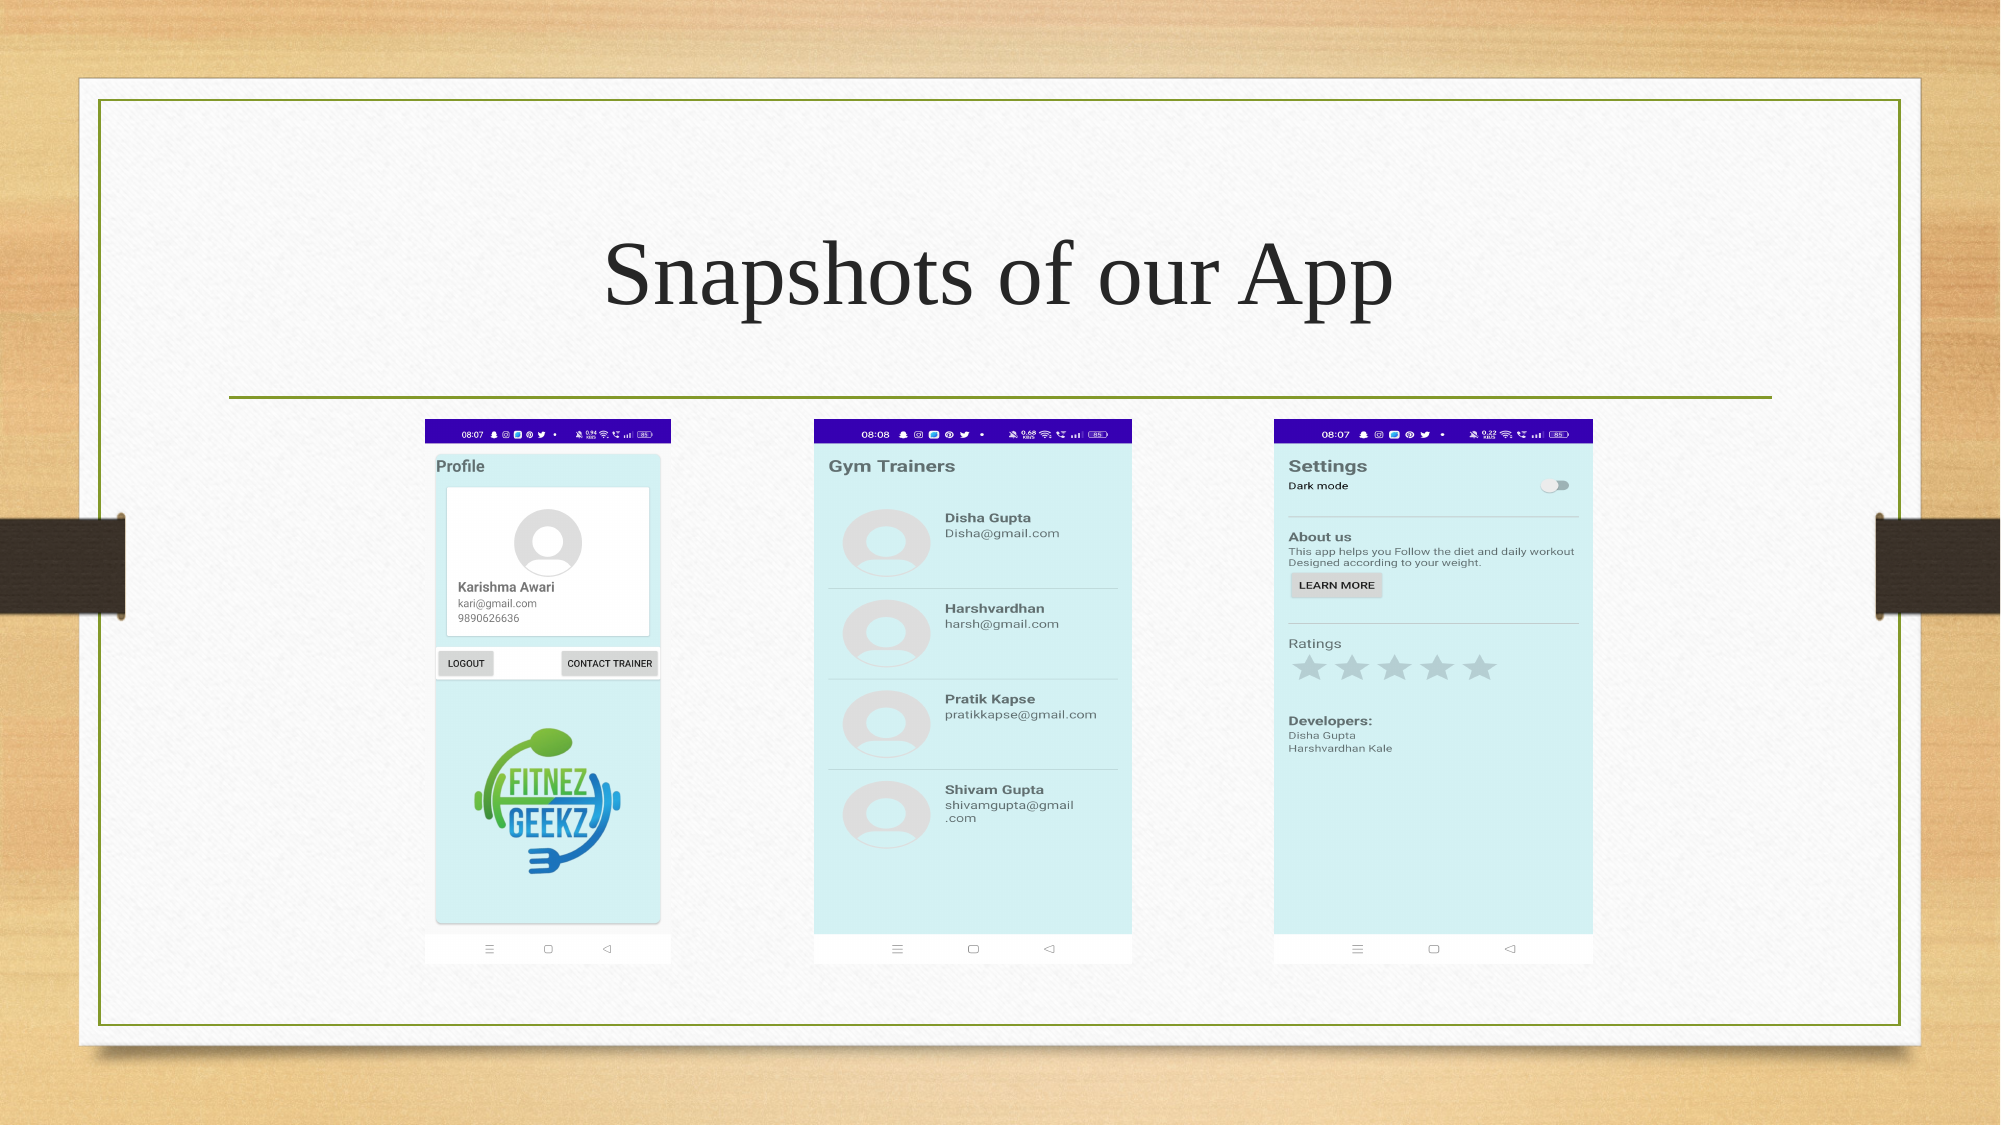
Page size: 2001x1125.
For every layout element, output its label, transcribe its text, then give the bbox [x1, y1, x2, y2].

title Snapshots of our App [212, 161, 1788, 375]
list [425, 419, 671, 965]
picture [0, 0, 2001, 1125]
